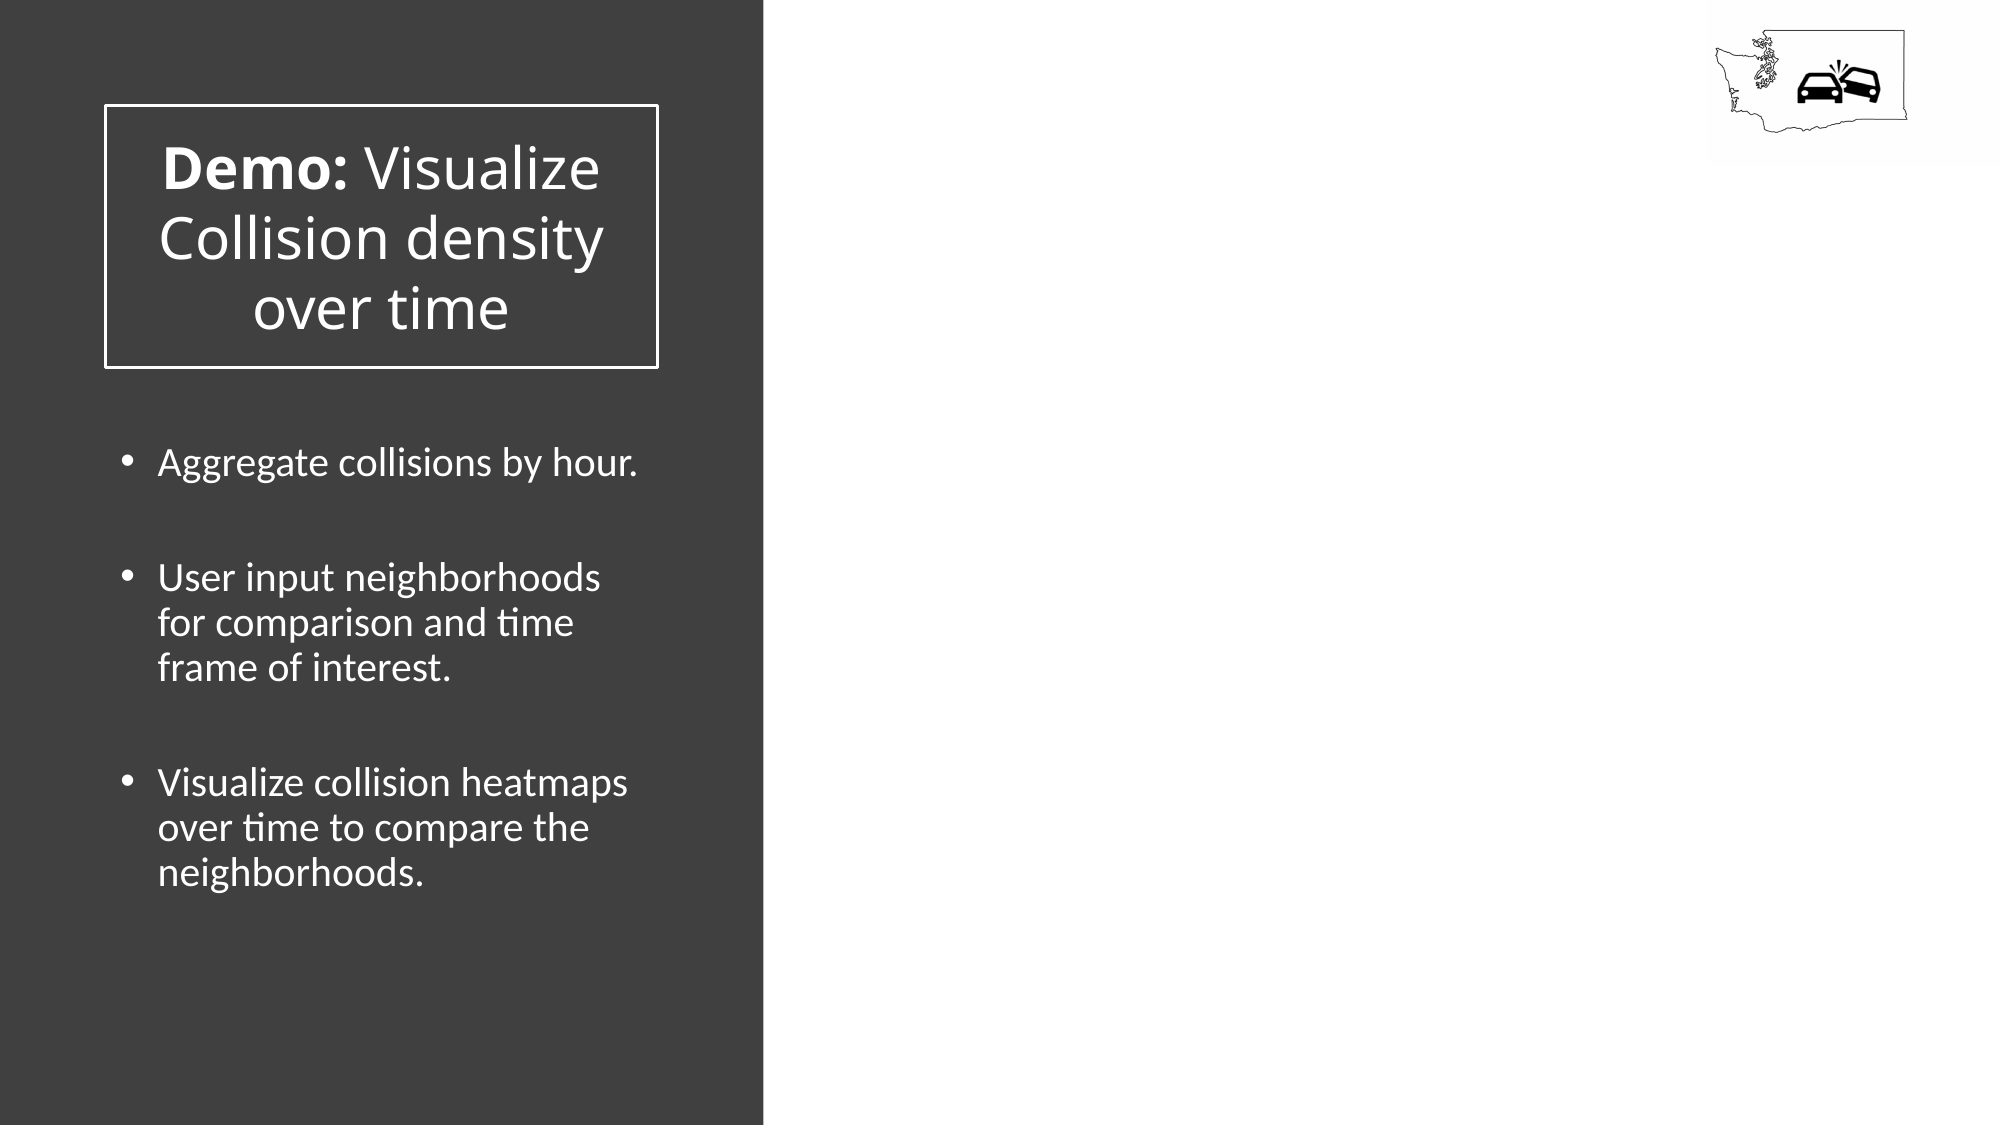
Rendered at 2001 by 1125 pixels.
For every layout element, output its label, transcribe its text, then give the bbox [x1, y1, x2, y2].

text_box Aggregate collisions by hour. User input neighborhoods for comparison and time frame of interest. Visualize collision heatmaps over time to compare the neighborhoods. [105, 432, 658, 1076]
text_box Demo: Visualize Collision density over time [105, 105, 658, 368]
picture [1705, 0, 2000, 166]
text_box [0, 0, 764, 1125]
